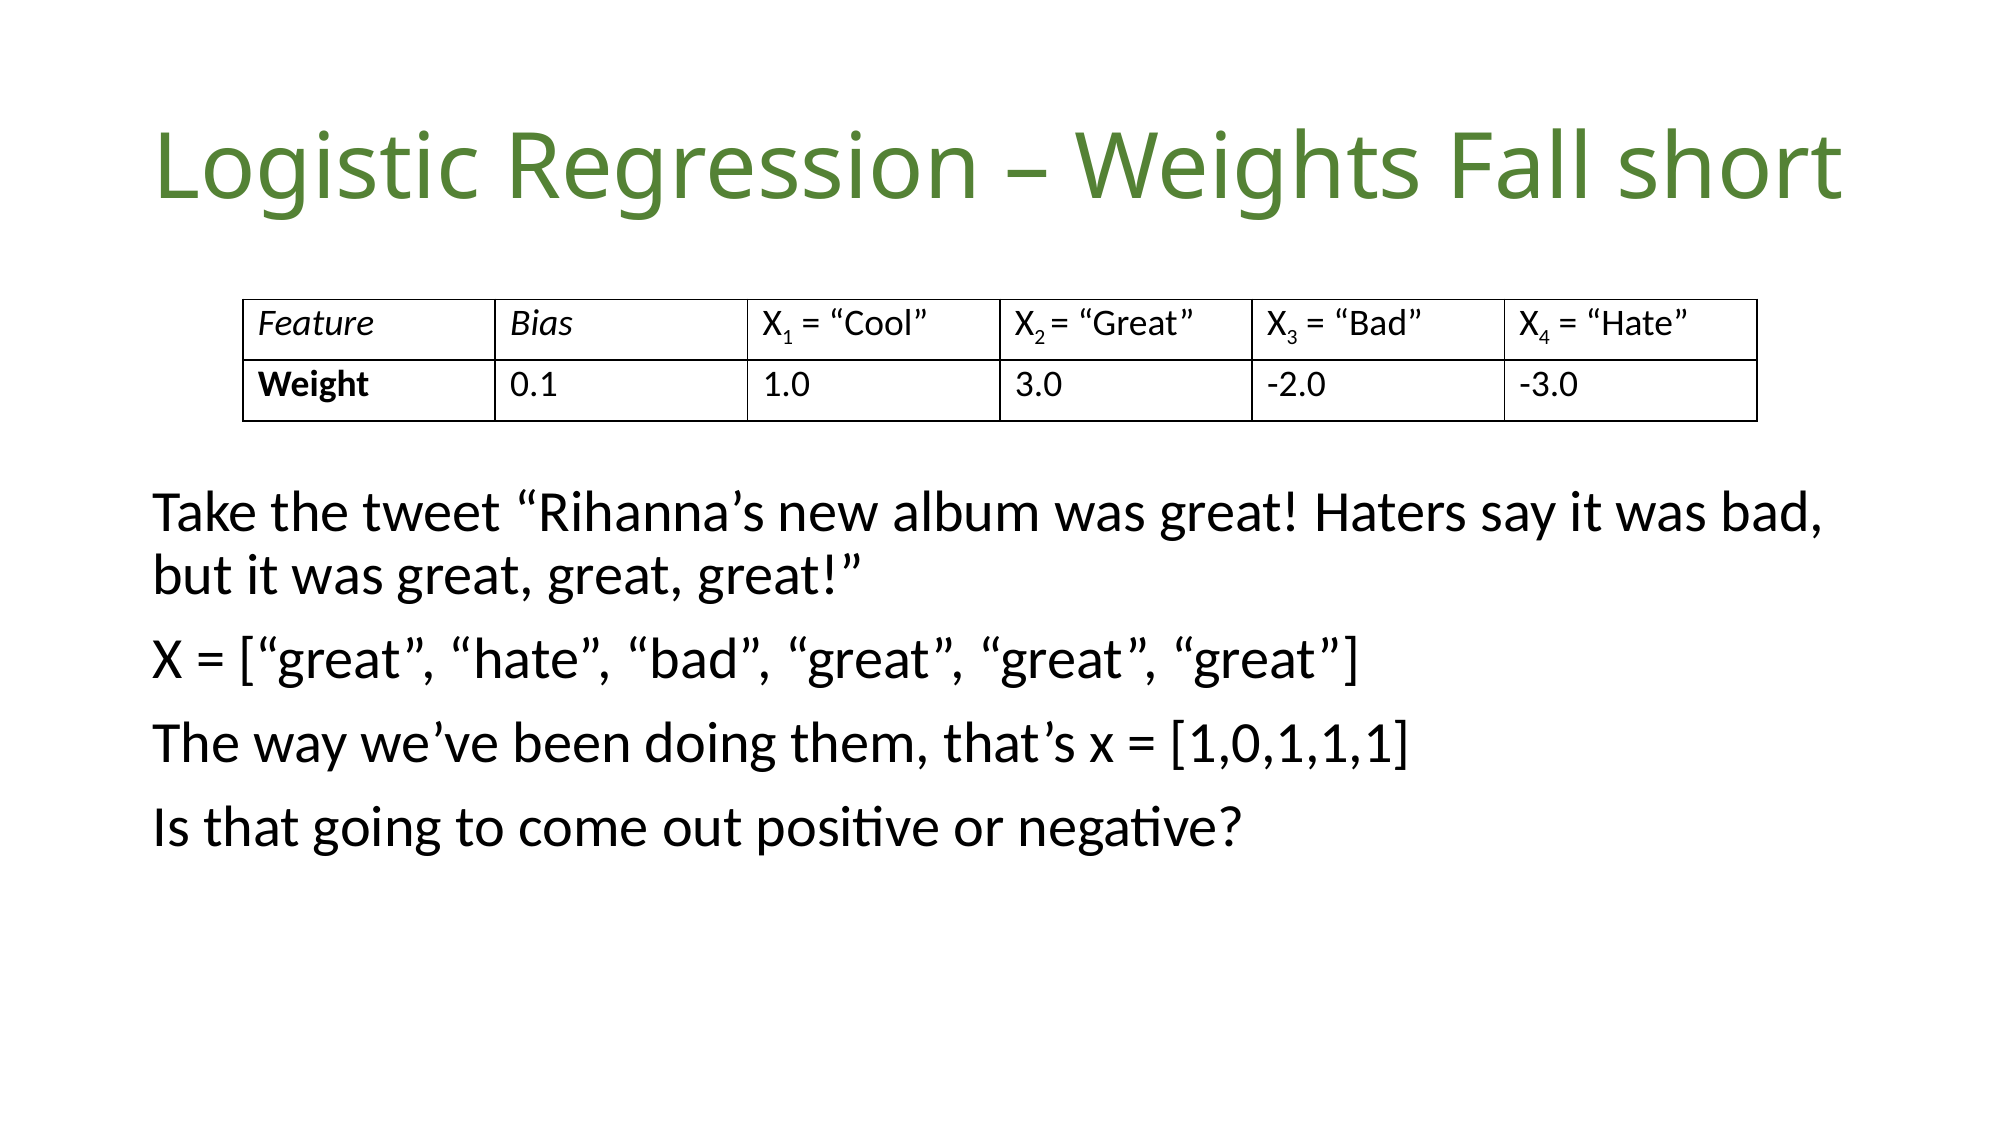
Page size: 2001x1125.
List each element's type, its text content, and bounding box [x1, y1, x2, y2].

table_header X2 = “Great” [1001, 300, 1251, 359]
table_cell 1.0 [748, 361, 999, 420]
table_cell 0.1 [496, 361, 747, 420]
table_cell 3.0 [1001, 361, 1251, 420]
table_header Bias [496, 300, 747, 359]
title Logistic Regression – Weights Fall short [137, 59, 1863, 278]
table_header X3 = “Bad” [1253, 300, 1504, 359]
table_header X4 = “Hate” [1505, 300, 1756, 359]
list Take the tweet “Rihanna’s new album was great! Haters say it was bad, but it was great, great, great!” X = [“great”, “hate”, “bad”, “great”, “great”, “great”] The way we’ve been doing them, that’s x = [1,0,1,1,1] Is that going to come out positive or negative? [137, 299, 1863, 1125]
table_header Feature [244, 300, 494, 359]
table_cell Weight [244, 361, 494, 420]
table_cell -3.0 [1505, 361, 1756, 420]
table_header X1 = “Cool” [748, 300, 999, 359]
table_cell -2.0 [1253, 361, 1504, 420]
